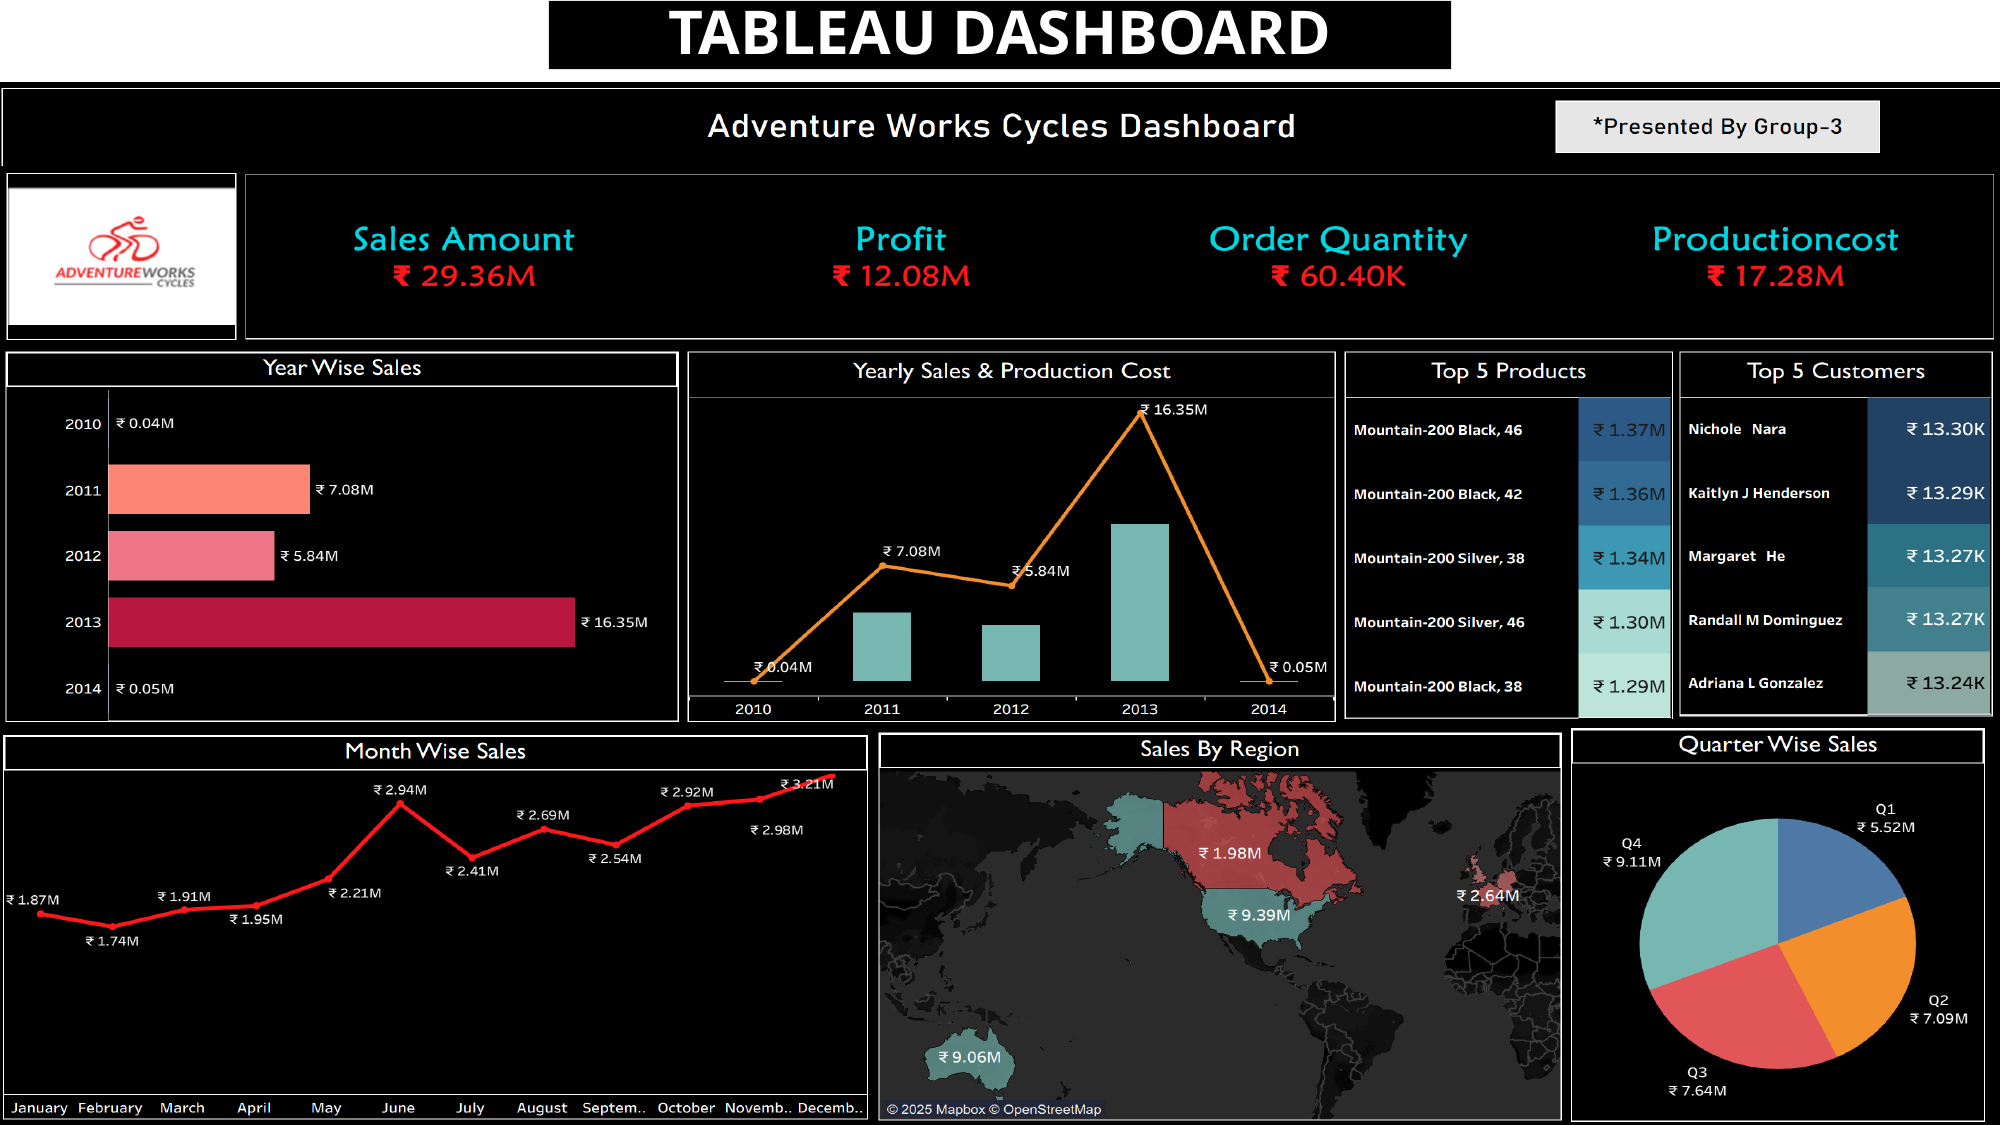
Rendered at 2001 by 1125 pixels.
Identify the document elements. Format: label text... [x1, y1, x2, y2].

title Tableau Dashboard [548, 0, 1452, 70]
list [0, 82, 2000, 1125]
